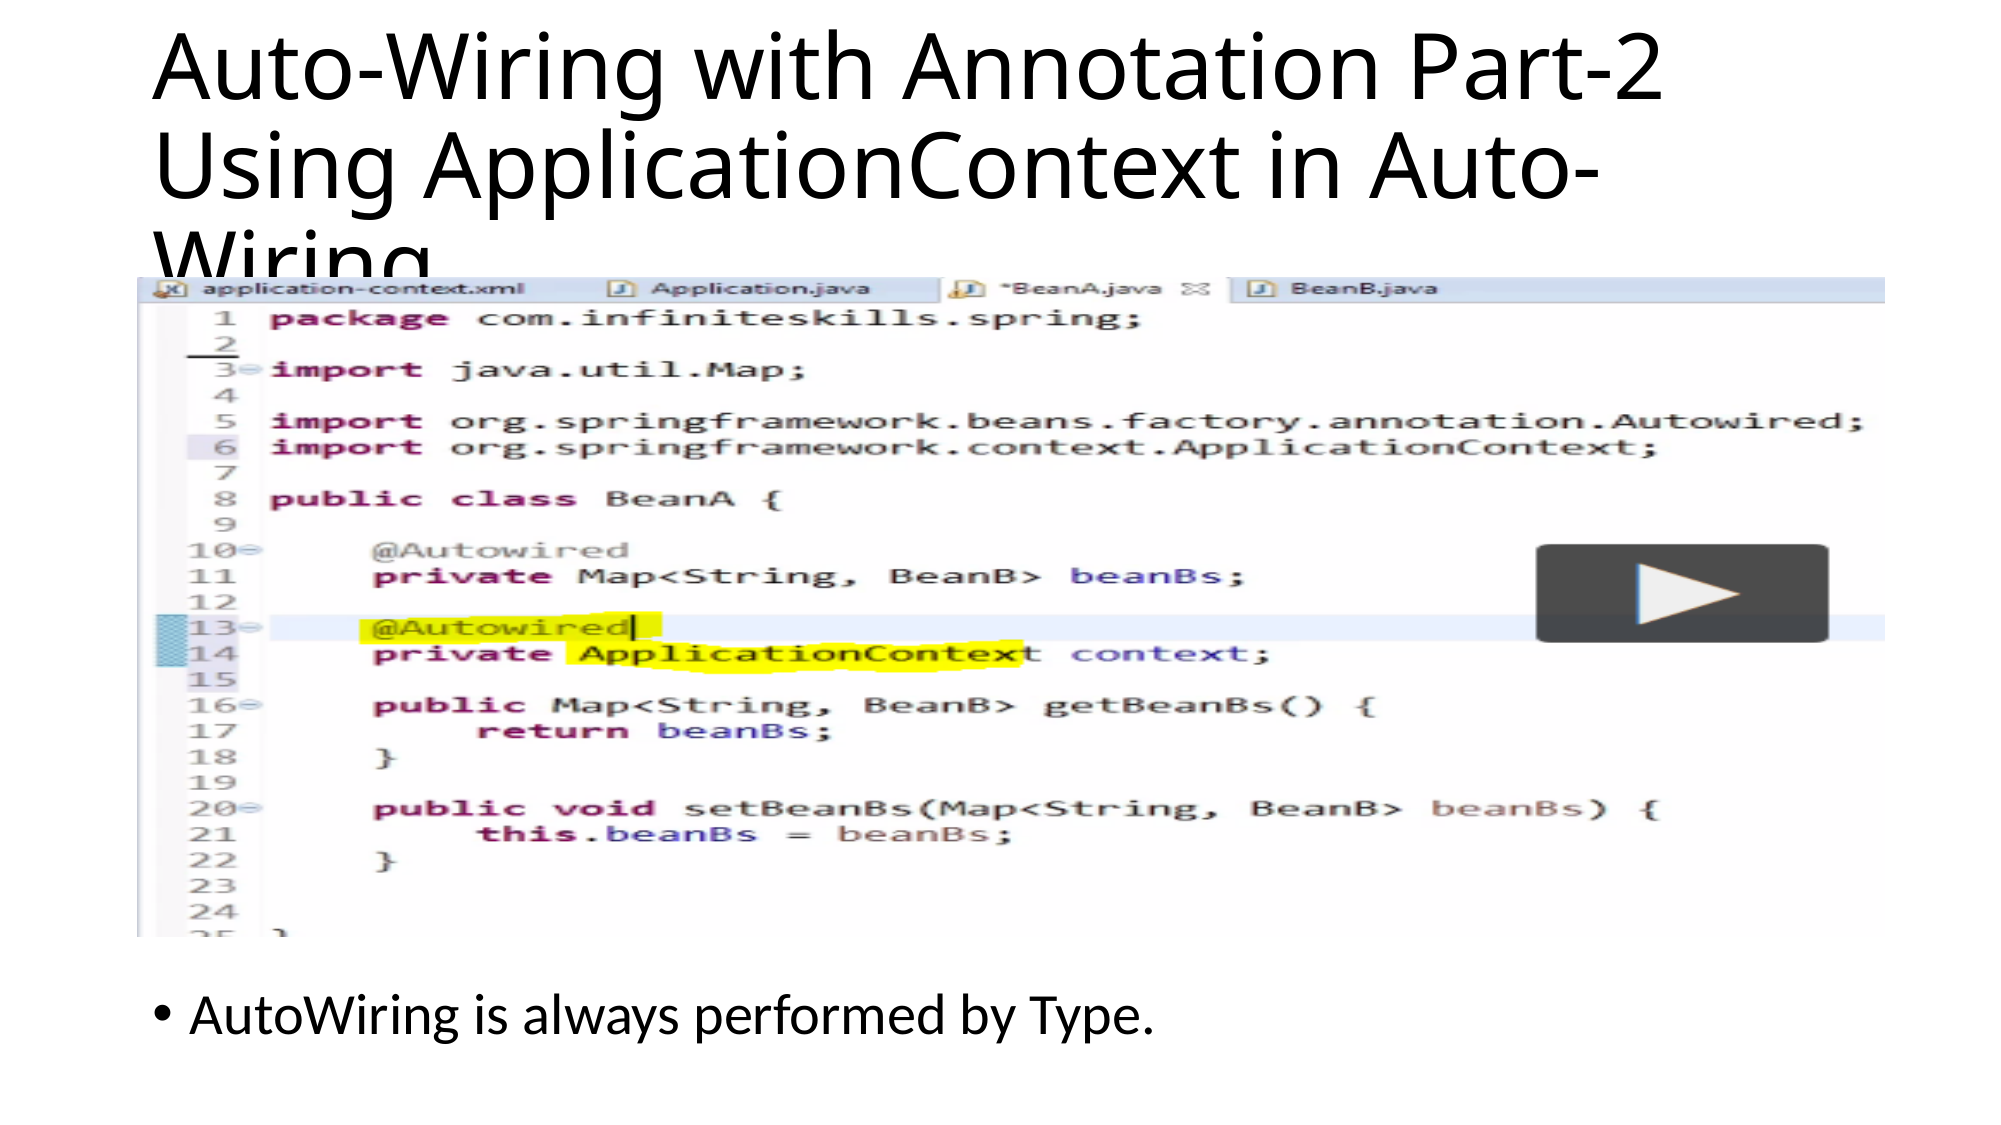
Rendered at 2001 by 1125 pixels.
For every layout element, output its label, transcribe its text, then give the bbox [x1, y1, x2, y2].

title Auto-Wiring with Annotation Part-2 Using ApplicationContext in Auto-Wiring [137, 59, 1863, 277]
picture [137, 277, 1885, 937]
list AutoWiring is always performed by Type. [137, 937, 1863, 1073]
